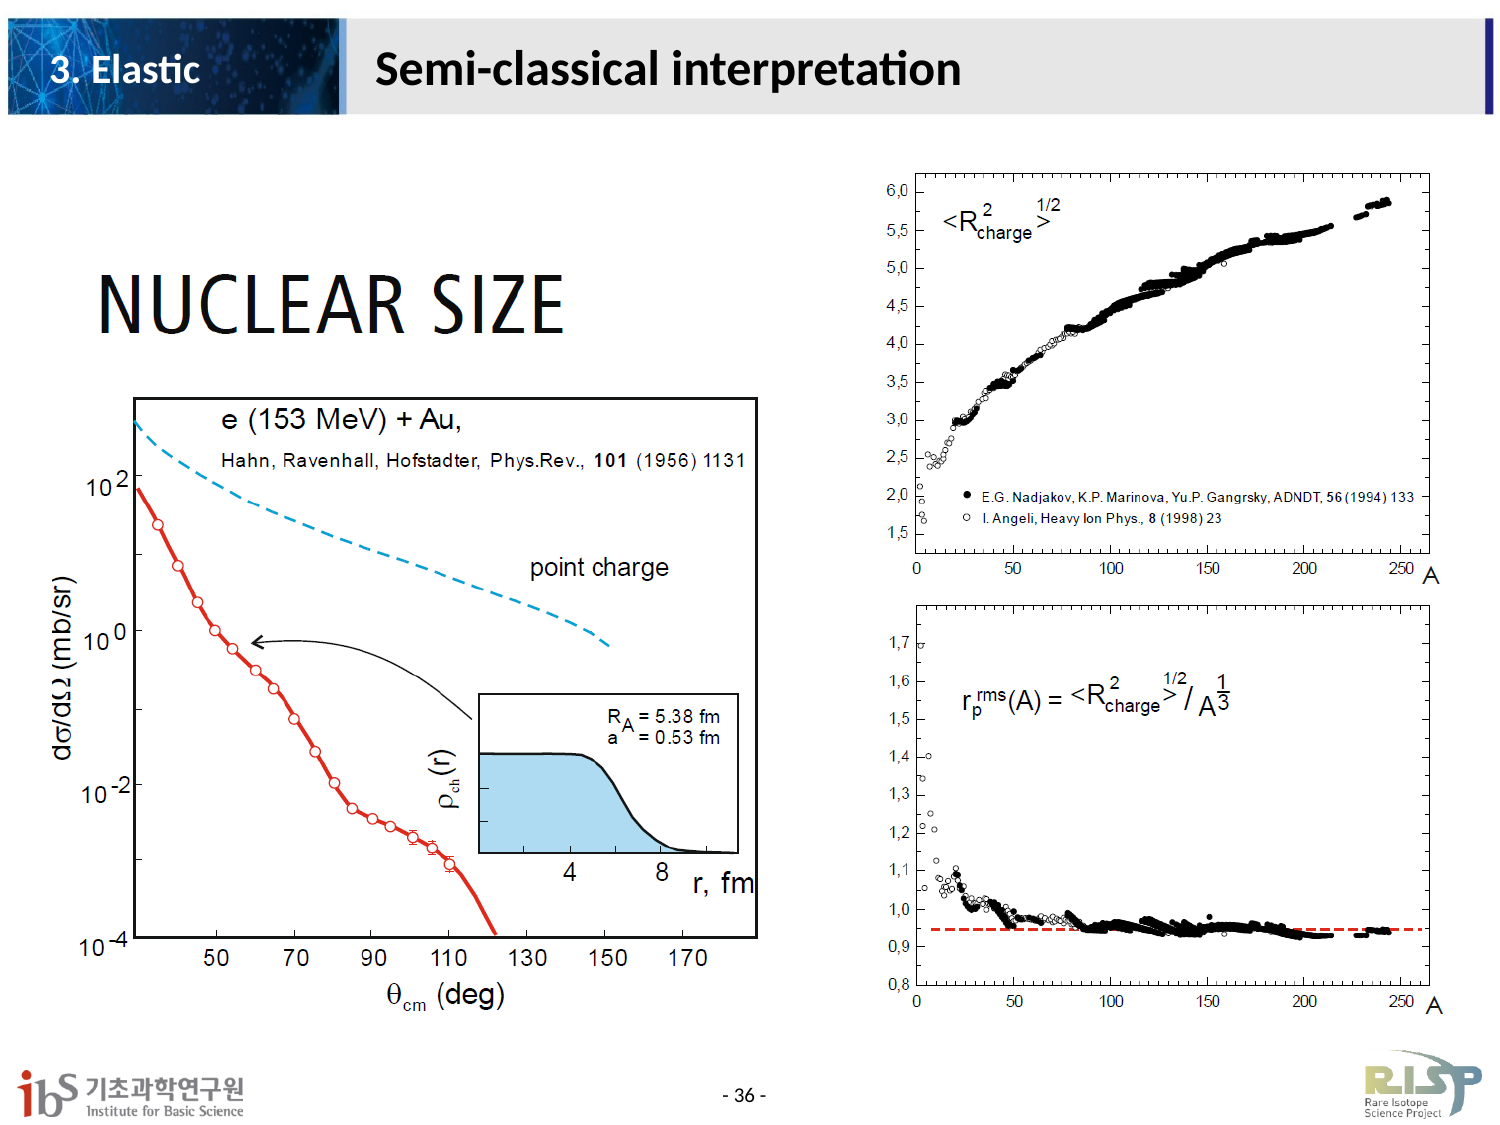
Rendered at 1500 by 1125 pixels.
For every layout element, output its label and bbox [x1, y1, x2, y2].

picture [1364, 1049, 1482, 1119]
picture [52, 160, 1450, 1019]
picture [17, 1070, 243, 1117]
picture [2, 10, 1500, 130]
